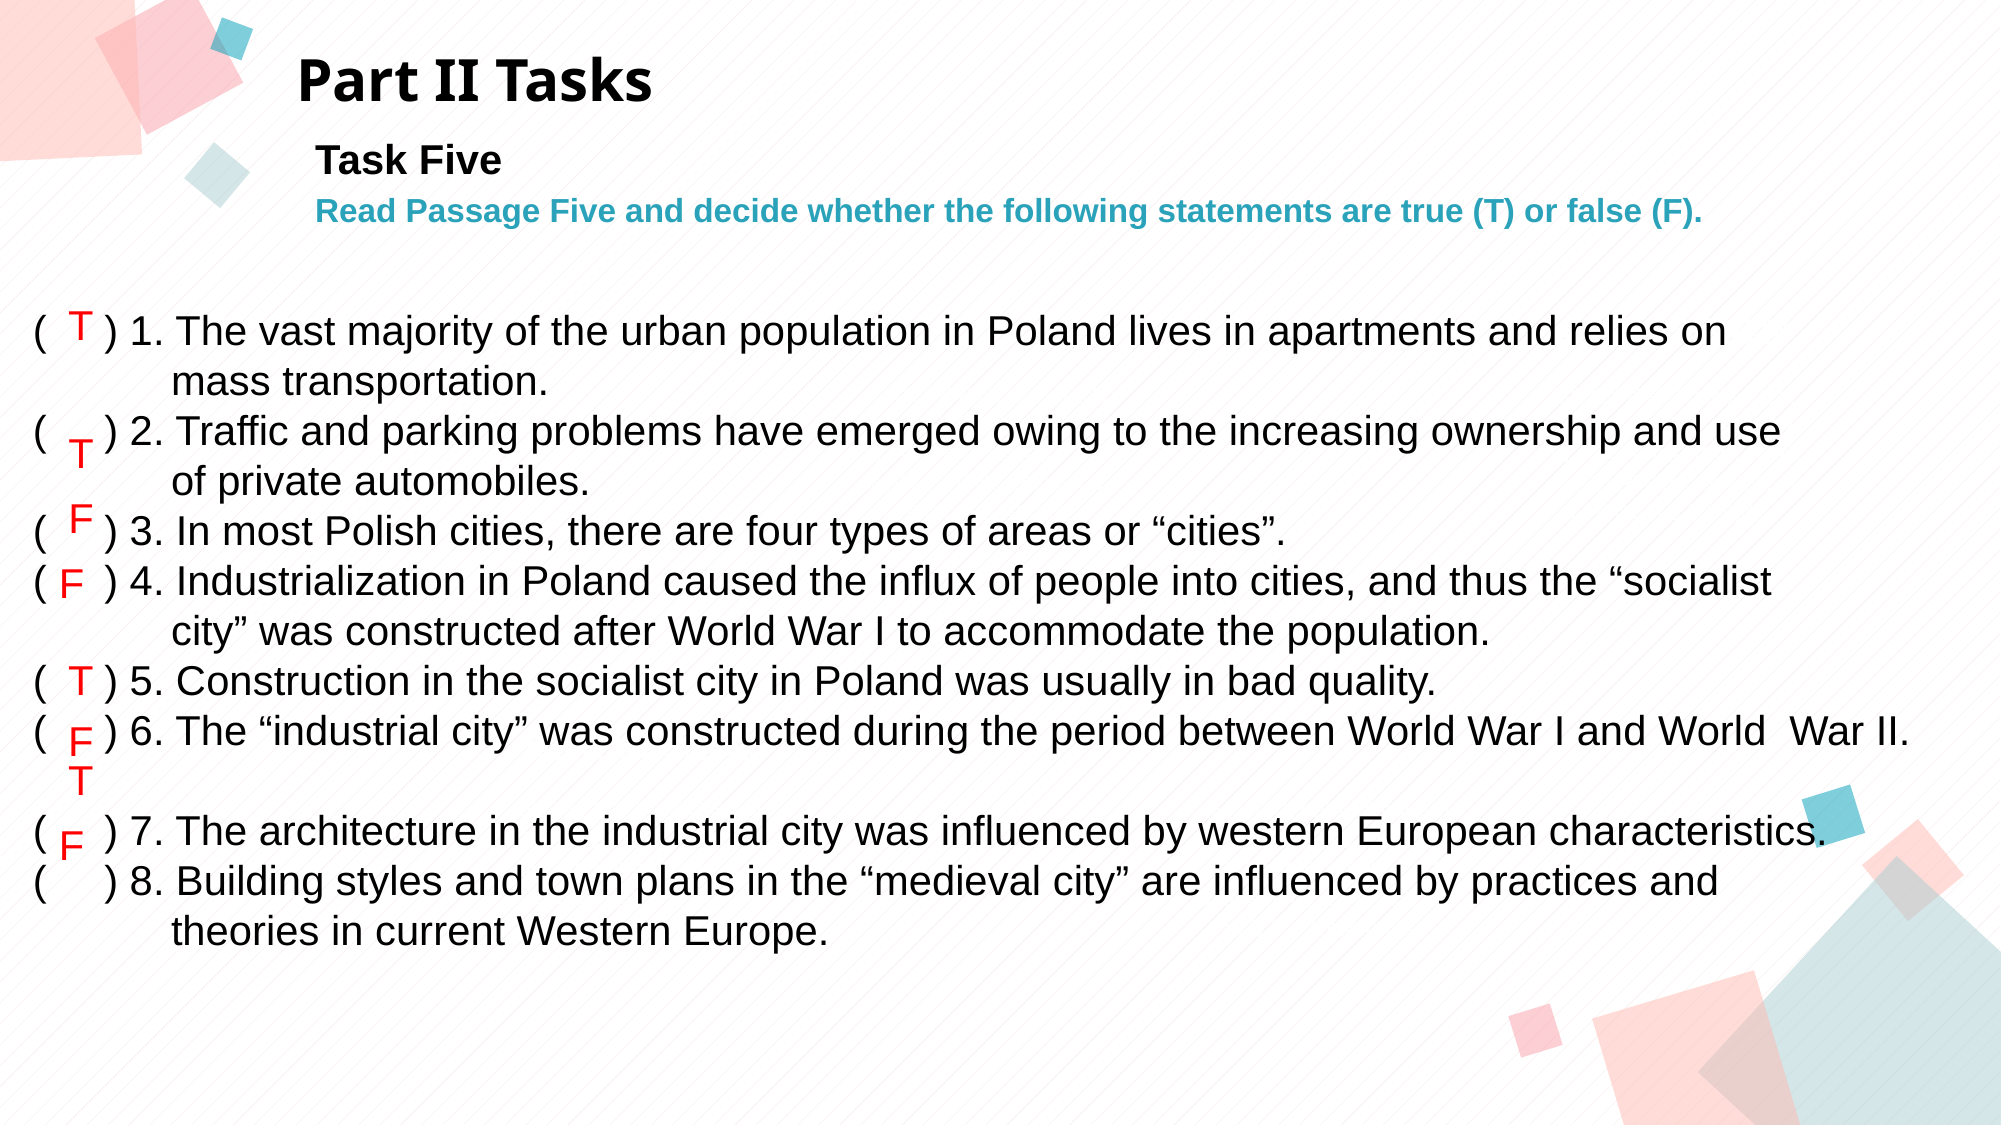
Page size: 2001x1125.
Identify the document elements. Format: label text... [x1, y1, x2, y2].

text_box F [53, 707, 175, 746]
text_box F [44, 549, 166, 615]
list Part II Tasks [280, 38, 1201, 127]
text_box T [53, 291, 175, 357]
text_box T [53, 646, 175, 707]
text_box ( ) 1. The vast majority of the urban population in Poland lives in apartments and relies on mass transportation. ( ) 2. Traffic and parking problems have emerged owing to the increasing ownership and use of private automobiles. ( ) 3. In most Polish cities, there are four types of areas or “cities”. ( ) 4. Industrialization in Poland caused the influx of people into cities, and thus the “socialist city” was constructed after World War I to accommodate the population. ( ) 5. Construction in the socialist city in Poland was usually in bad quality. ( ) 6. The “industrial city” was constructed during the period between World War I and World War II. ( ) 7. The architecture in the industrial city was influenced by western European characteristics. ( ) 8. Building styles and town plans in the “medieval city” are influenced by practices and theories in current Western Europe. [18, 296, 1982, 962]
text_box Task Five [300, 237, 1713, 241]
text_box Task Five [300, 100, 1713, 181]
text_box Read Passage Five and decide whether the following statements are true (T) or false (F). [300, 181, 1918, 237]
text_box T [53, 419, 175, 484]
text_box T [53, 746, 175, 812]
text_box F [53, 484, 193, 550]
text_box F [44, 811, 166, 877]
